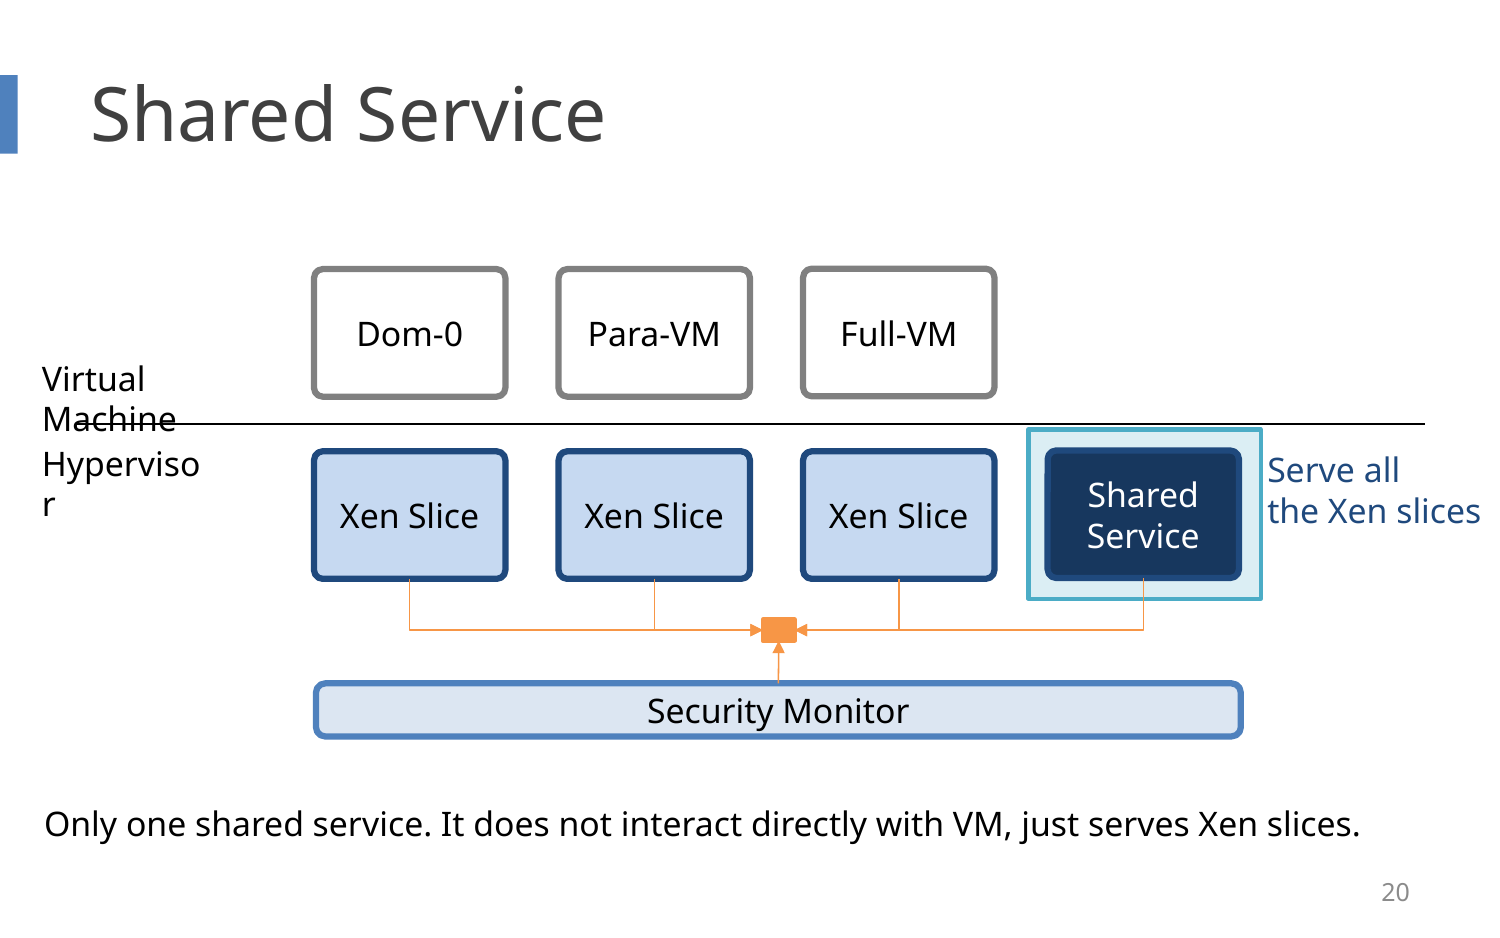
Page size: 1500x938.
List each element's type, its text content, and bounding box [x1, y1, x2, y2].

text_box Hypervisor [27, 446, 219, 531]
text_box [942, 429, 996, 779]
title Shared Service [75, 37, 1425, 186]
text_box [682, 550, 735, 660]
text_box Para-VM [556, 266, 753, 399]
text_box Security Monitor [617, 681, 937, 739]
table_header … [774, 644, 778, 684]
text_box [1026, 433, 1263, 601]
text_box Full-VM [800, 266, 997, 399]
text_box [820, 552, 873, 657]
text_box Dom-0 [311, 266, 508, 399]
text_box Xen Slice [311, 449, 508, 581]
text_box [761, 617, 797, 643]
text_box Virtual Machine [27, 349, 288, 446]
text_box Only one shared service. It does not interact directly with VM, just serves Xen slices. [29, 795, 1377, 851]
text_box Security Monitor [1001, 681, 1243, 739]
slide_number 20 [1074, 868, 1425, 919]
text_box Xen Slice [617, 449, 753, 581]
text_box Serve all the Xen slices [1252, 441, 1497, 538]
text_box Security Monitor [313, 681, 555, 739]
text_box Shared Service [1045, 448, 1242, 581]
text_box Xen Slice [800, 449, 937, 581]
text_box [560, 427, 613, 782]
